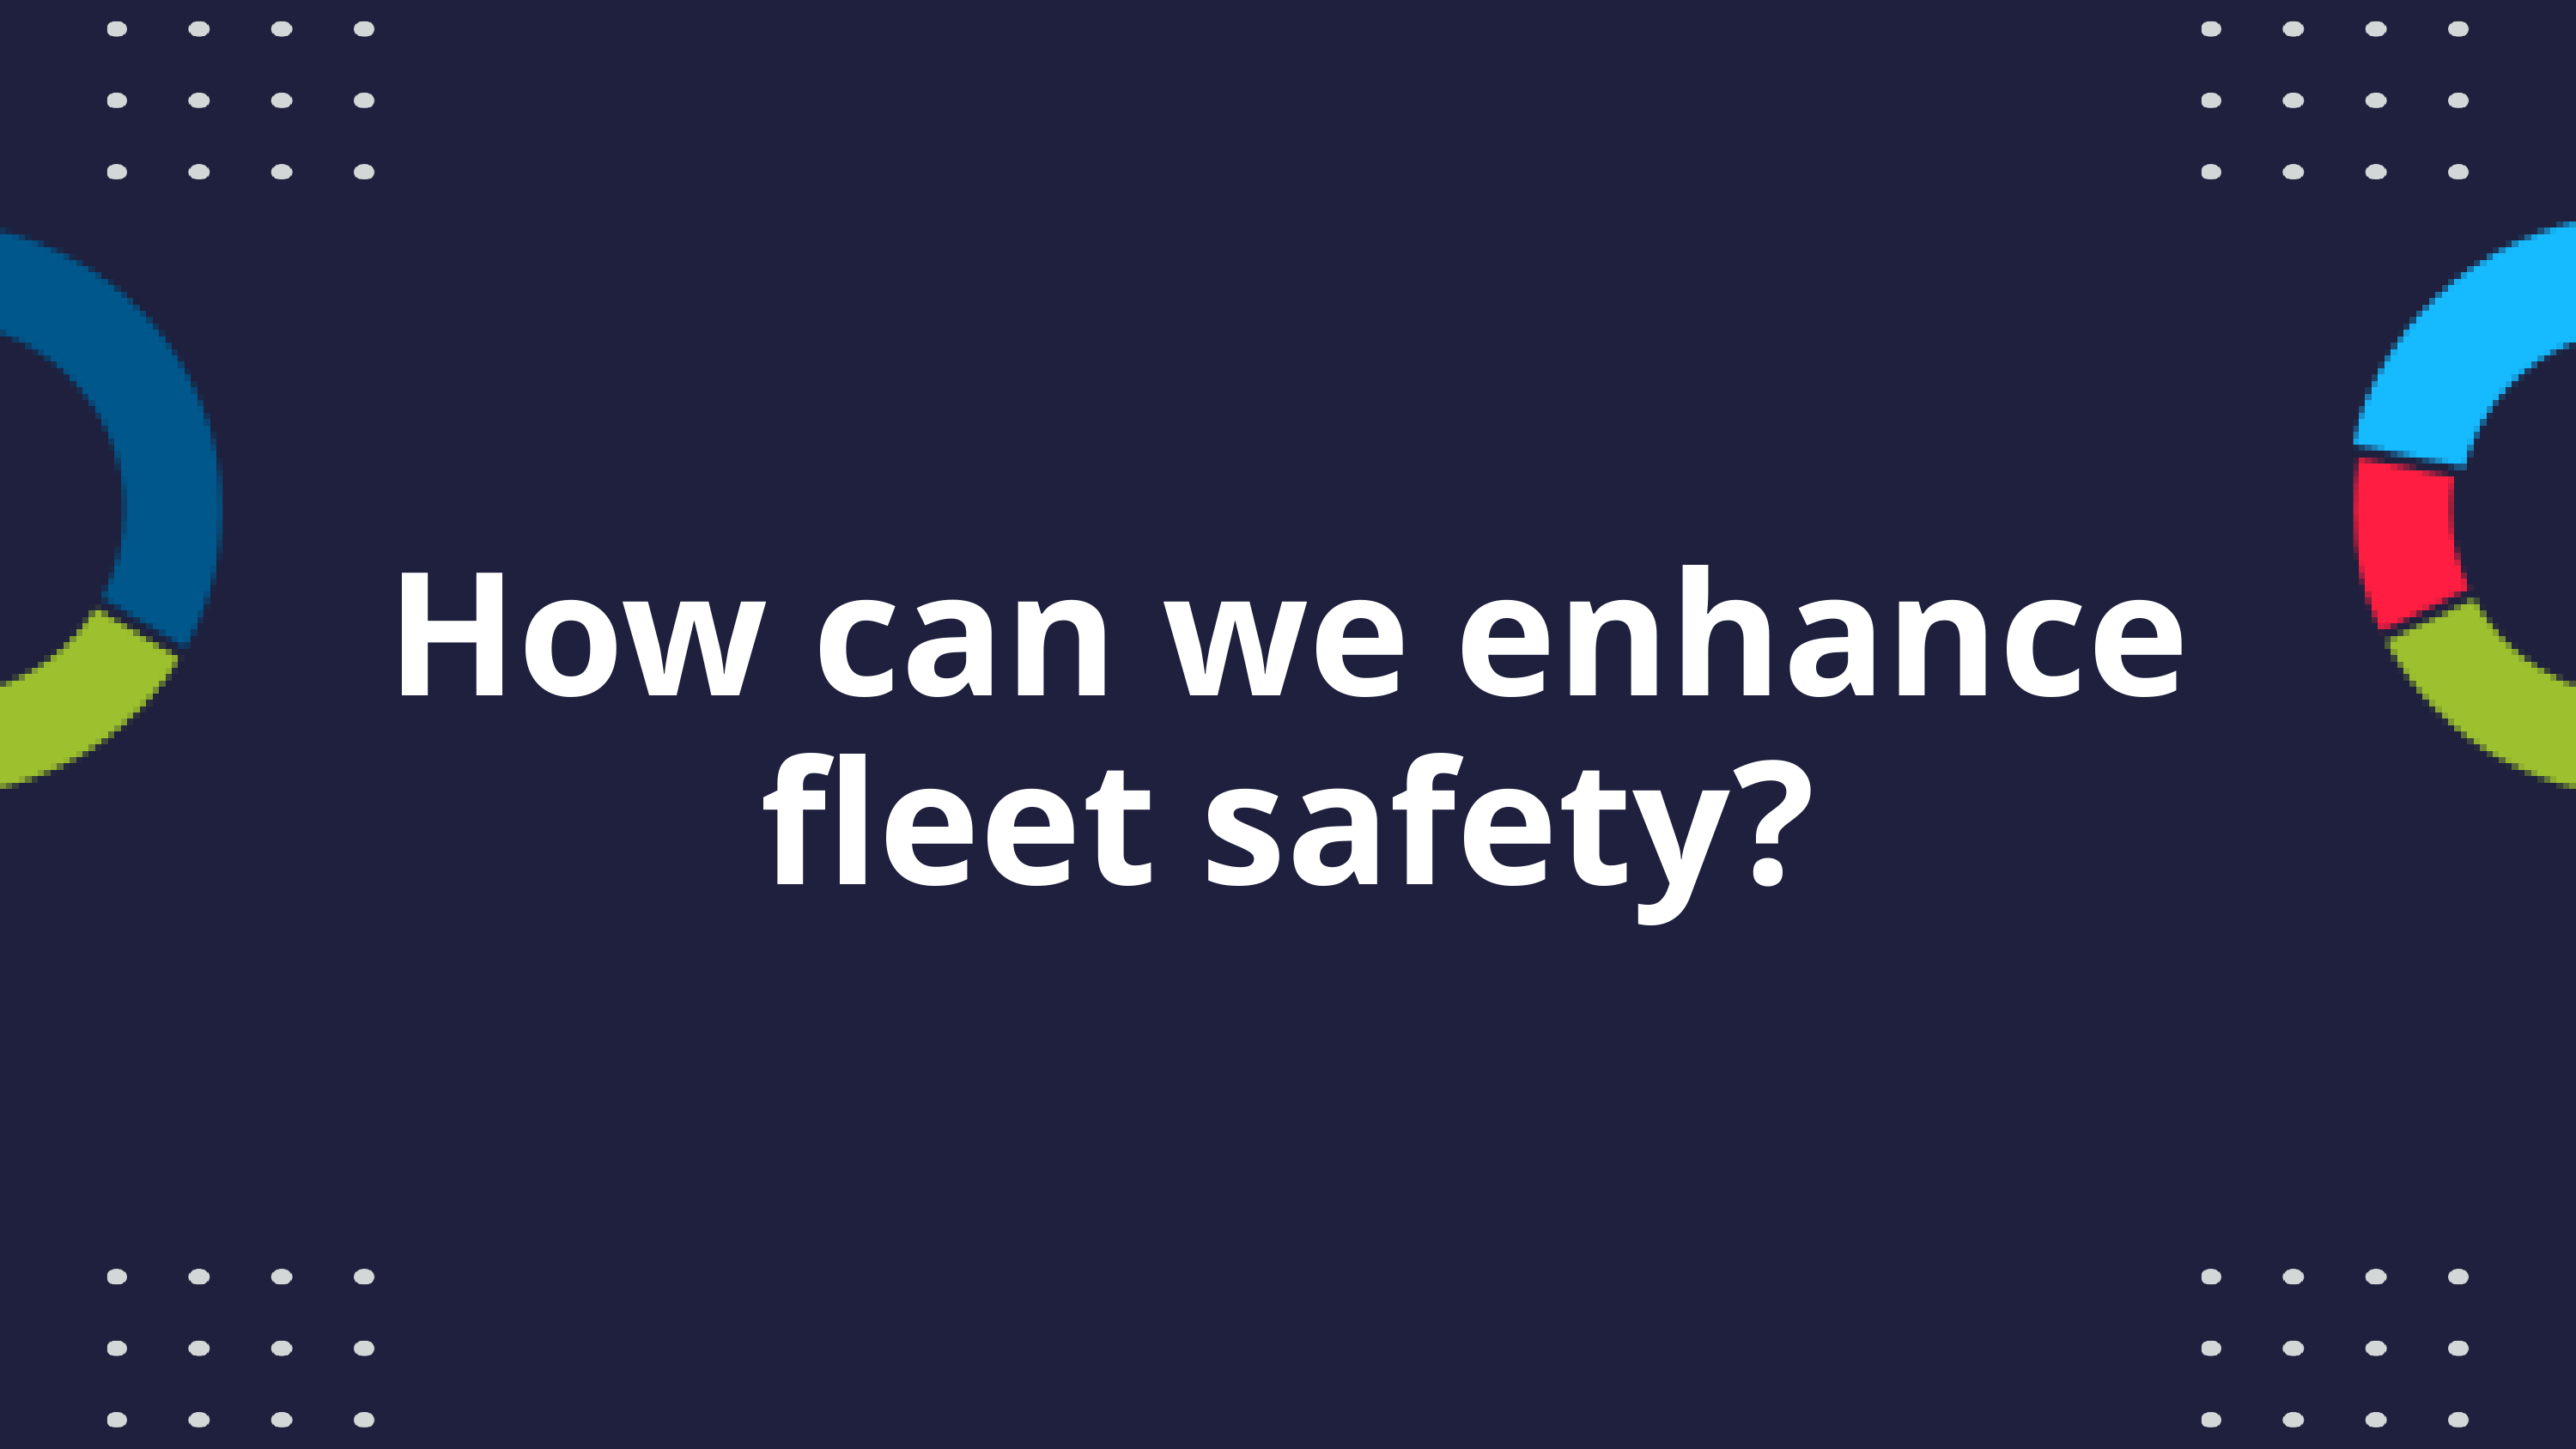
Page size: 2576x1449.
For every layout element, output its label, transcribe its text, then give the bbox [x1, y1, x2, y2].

text_box [106, 1269, 375, 1449]
text_box [0, 215, 223, 796]
text_box [2201, 1269, 2470, 1449]
text_box How can we enhance fleet safety? [353, 541, 2223, 919]
text_box [106, 0, 375, 179]
text_box [2201, 0, 2470, 179]
text_box [2353, 215, 2576, 796]
